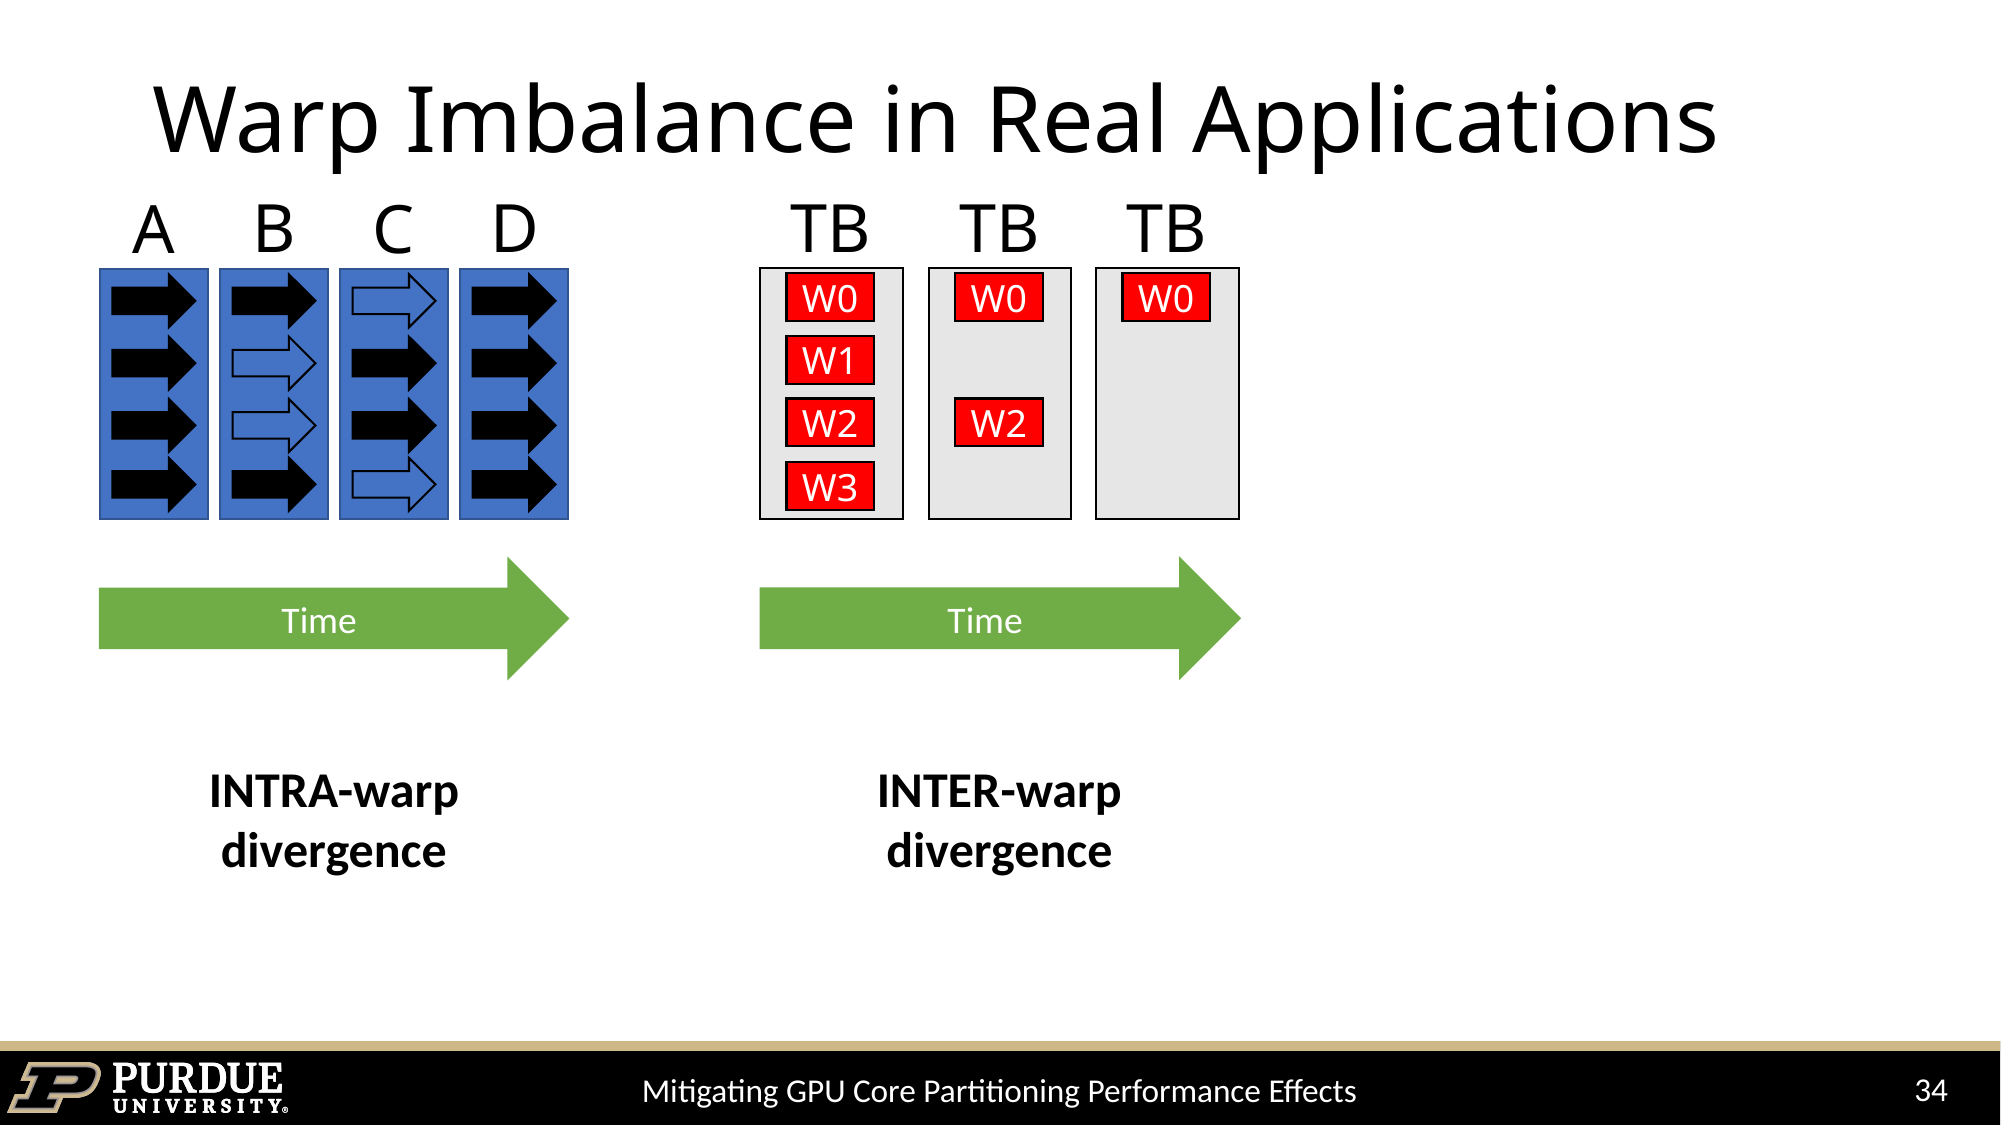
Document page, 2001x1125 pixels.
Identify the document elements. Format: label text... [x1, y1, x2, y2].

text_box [99, 187, 568, 678]
text_box INTRA-warp divergence [99, 749, 568, 885]
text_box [760, 187, 1240, 678]
text_box INTER-warp divergence [760, 749, 1239, 885]
title Warp Imbalance in Real Applications [137, 37, 1863, 209]
picture [7, 1062, 288, 1113]
slide_number 34 [1862, 1051, 2000, 1125]
